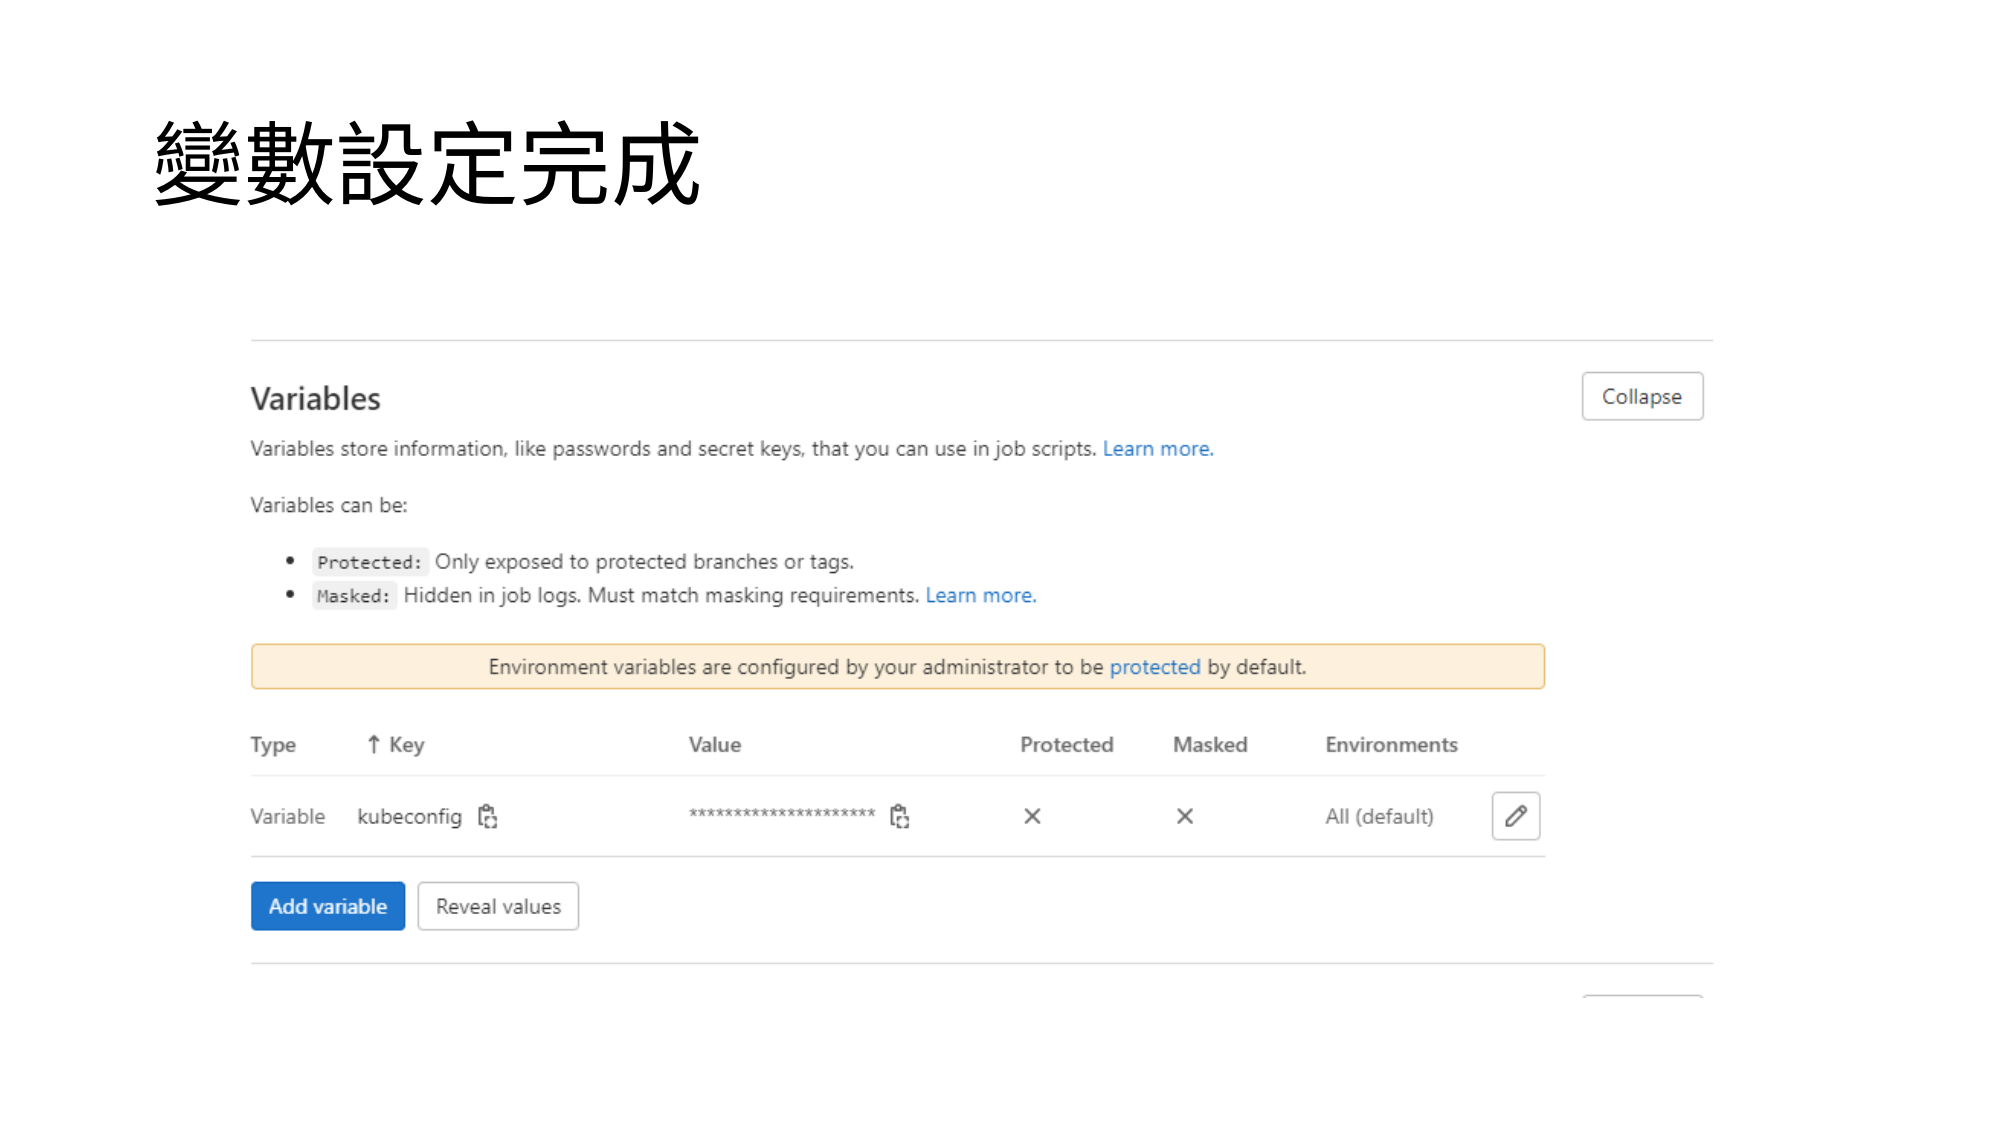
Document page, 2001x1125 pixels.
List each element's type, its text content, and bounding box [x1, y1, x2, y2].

title 變數設定完成 [137, 59, 1863, 278]
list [137, 314, 1863, 998]
